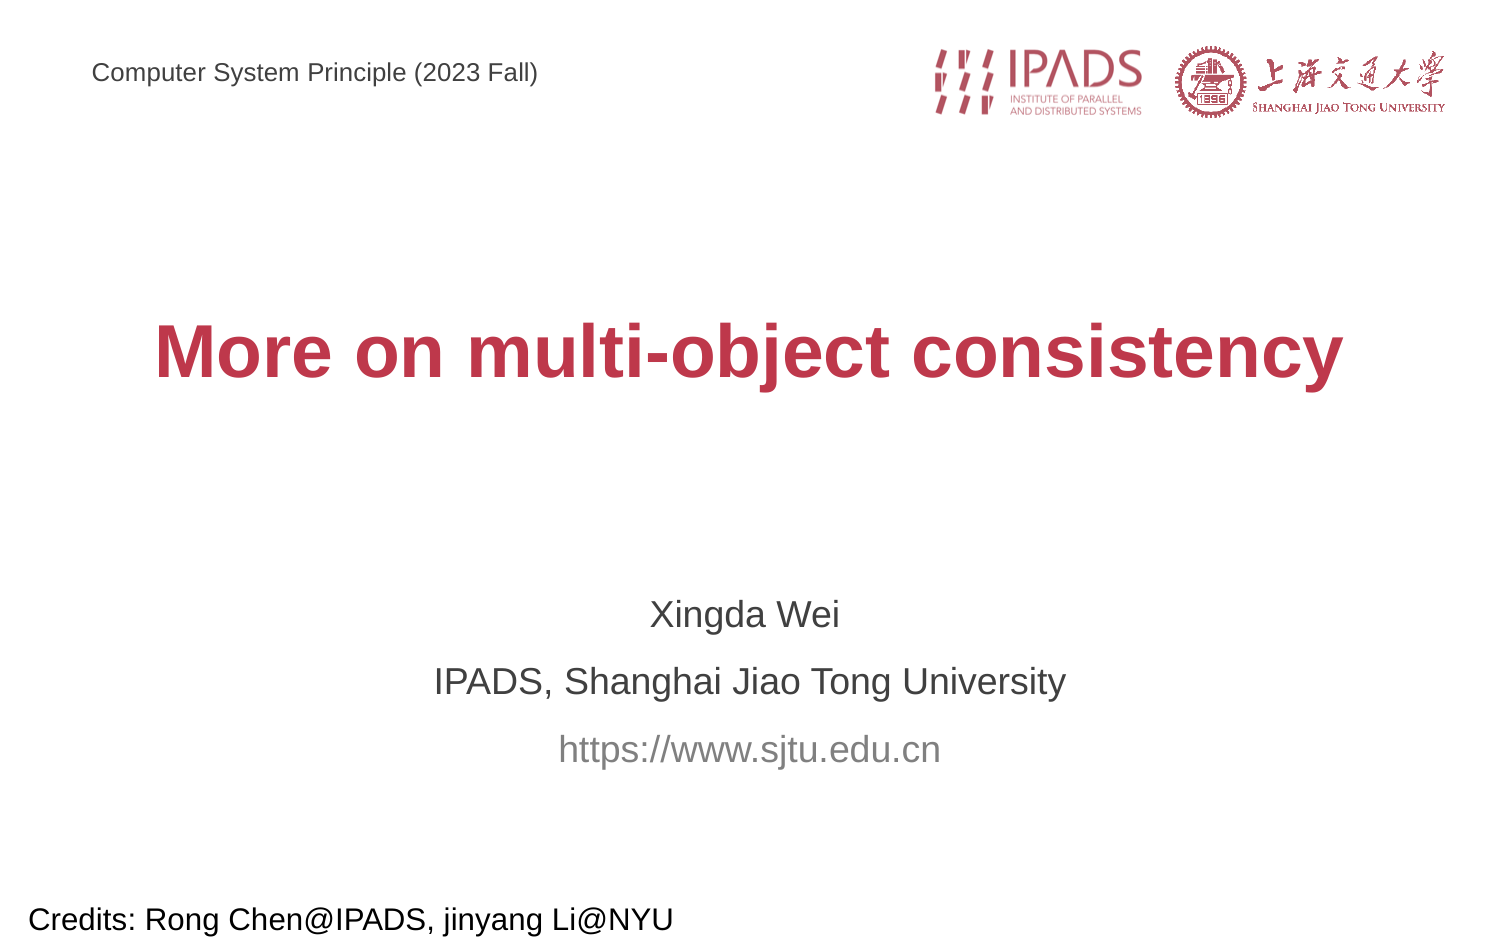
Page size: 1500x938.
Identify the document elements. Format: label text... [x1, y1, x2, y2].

title More on multi-object consistency [112, 242, 1388, 444]
text_box Computer System Principle (2023 Fall) [76, 41, 609, 125]
subtitle Xingda Wei IPADS, Shanghai Jiao Tong University https://www.sjtu.edu.cn [112, 559, 1388, 800]
picture [1174, 46, 1445, 118]
text_box Credits: Rong Chen@IPADS, jinyang Li@NYU [13, 872, 690, 938]
picture [926, 41, 1151, 123]
